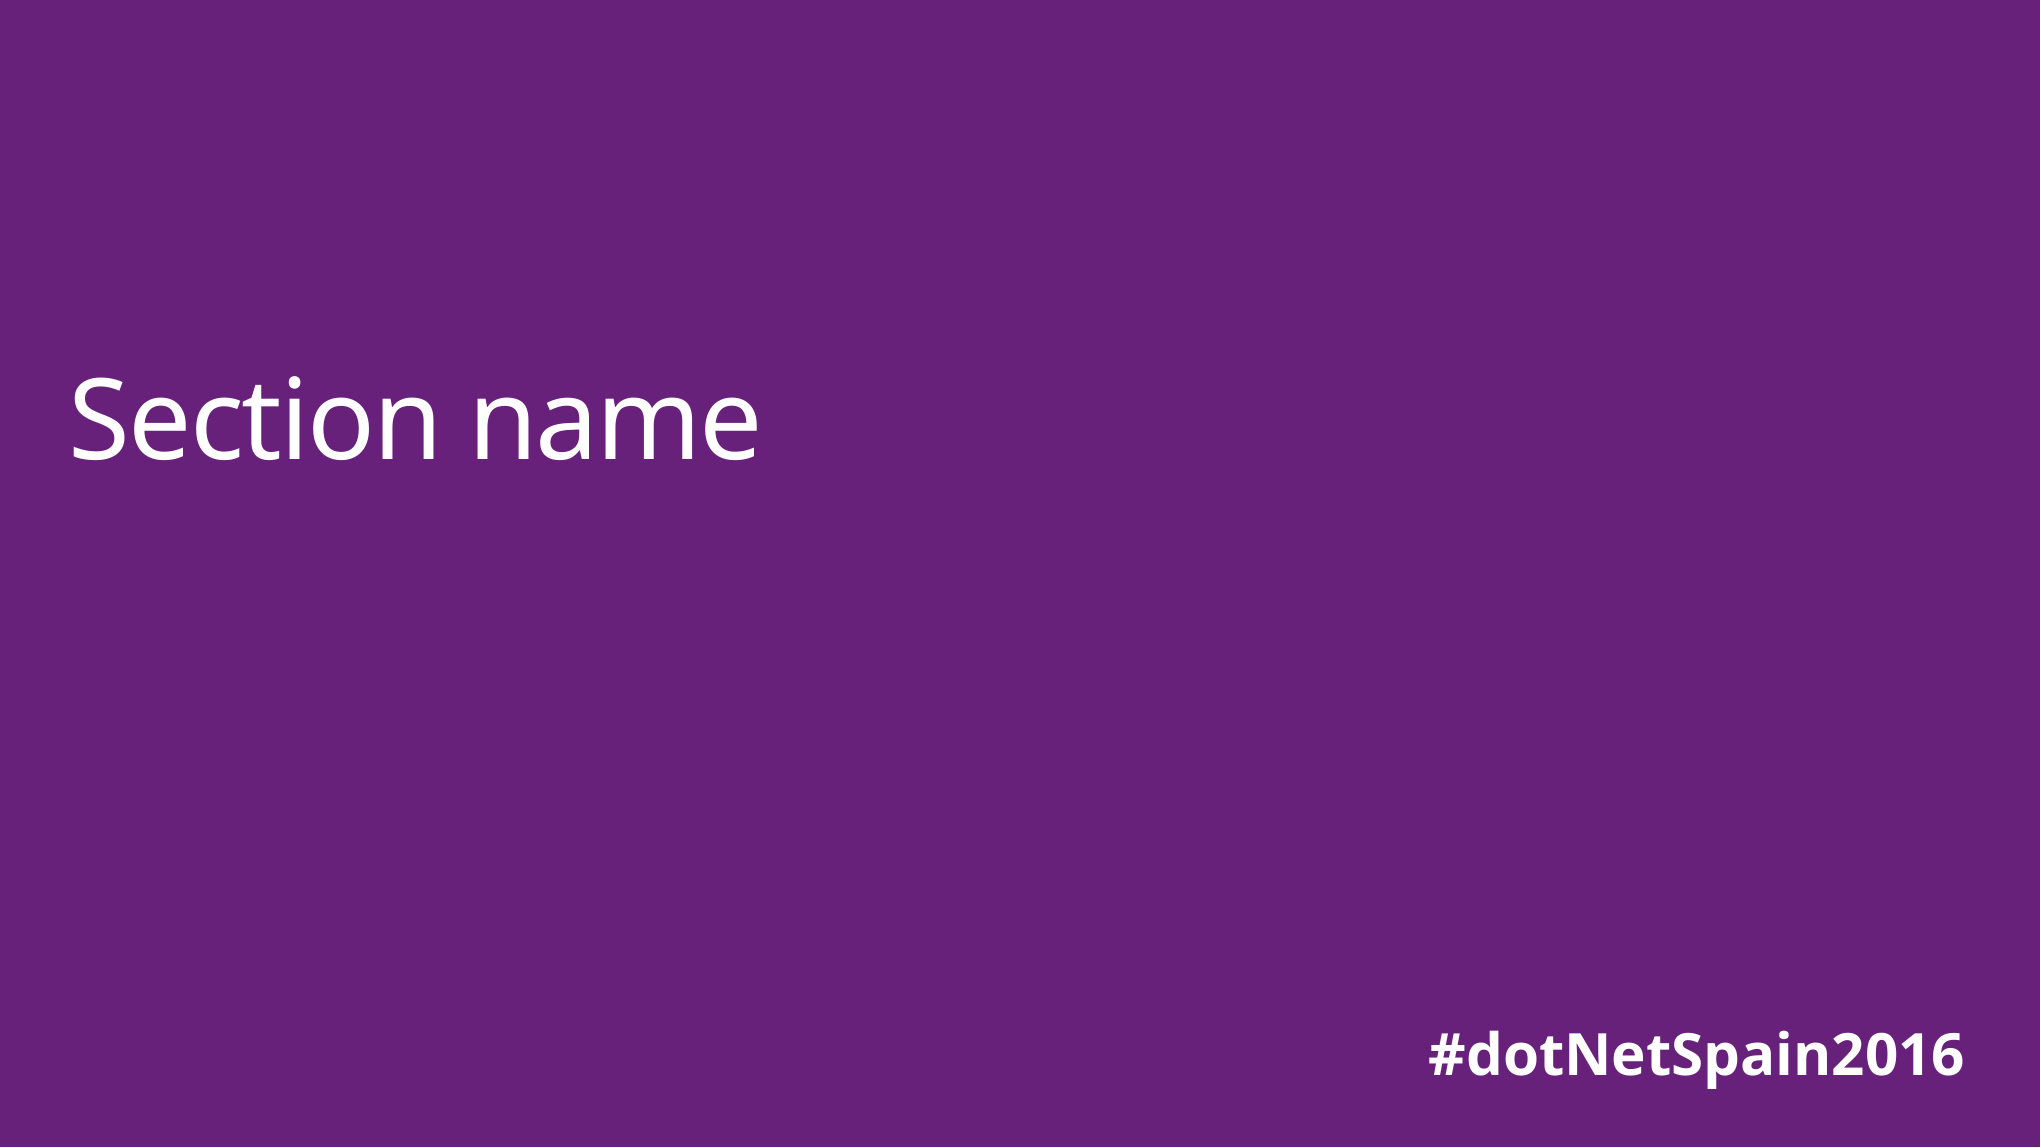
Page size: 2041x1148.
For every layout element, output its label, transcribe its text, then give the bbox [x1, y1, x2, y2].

title Section name [45, 347, 1996, 649]
